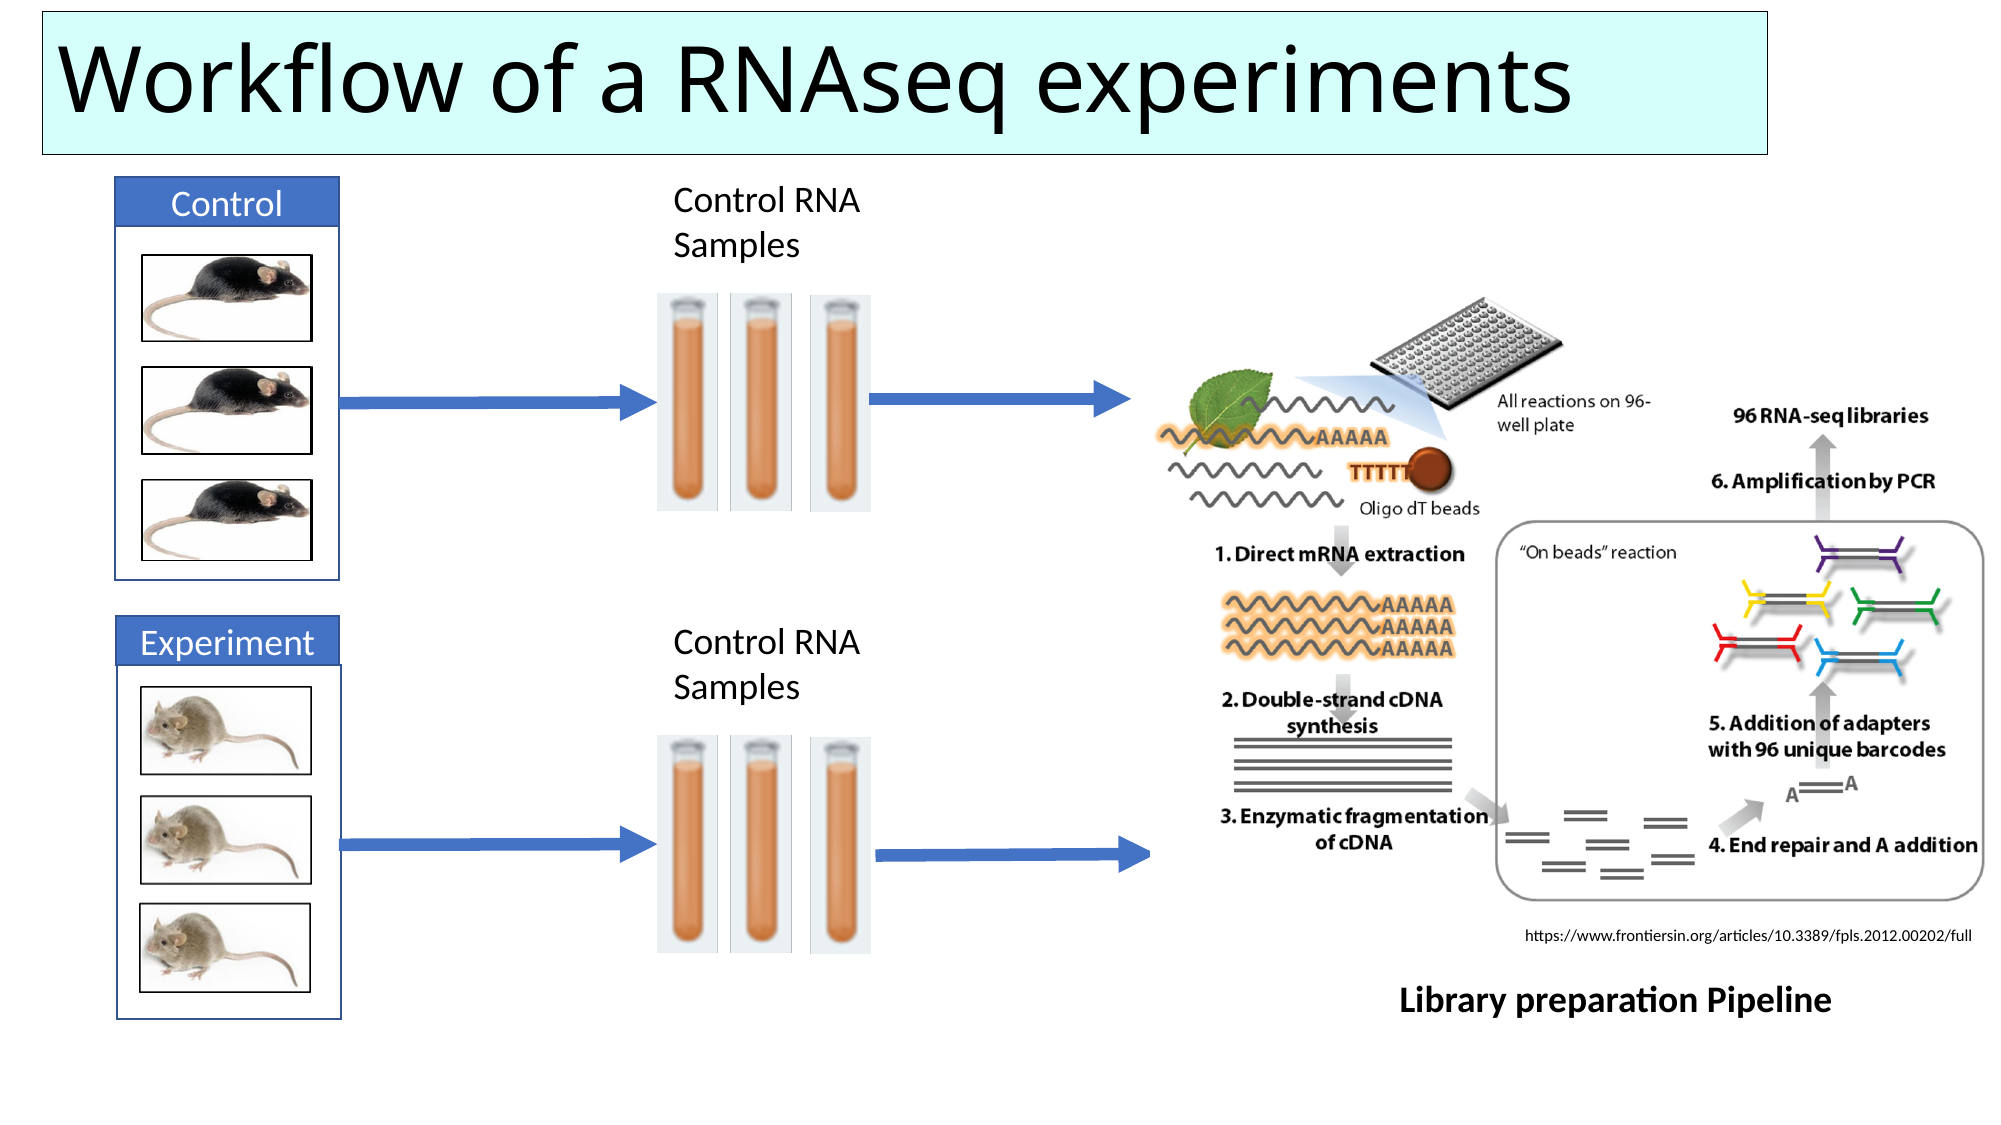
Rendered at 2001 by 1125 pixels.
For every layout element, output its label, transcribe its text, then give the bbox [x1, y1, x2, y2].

text_box [116, 664, 342, 1020]
picture [657, 293, 871, 512]
text_box Workflow of a RNAseq experiments [42, 11, 1768, 155]
picture [1150, 293, 1988, 904]
picture [139, 686, 312, 993]
picture [141, 254, 313, 561]
text_box Control RNA Samples [658, 609, 876, 715]
text_box Control RNA Samples [658, 167, 876, 273]
text_box Experiment [115, 615, 340, 666]
text_box https://www.frontiersin.org/articles/10.3389/fpls.2012.00202/full [1510, 917, 2000, 953]
text_box [114, 227, 340, 581]
picture [657, 735, 871, 954]
text_box Control [114, 176, 340, 227]
text_box Library preparation Pipeline [1384, 967, 1848, 1028]
